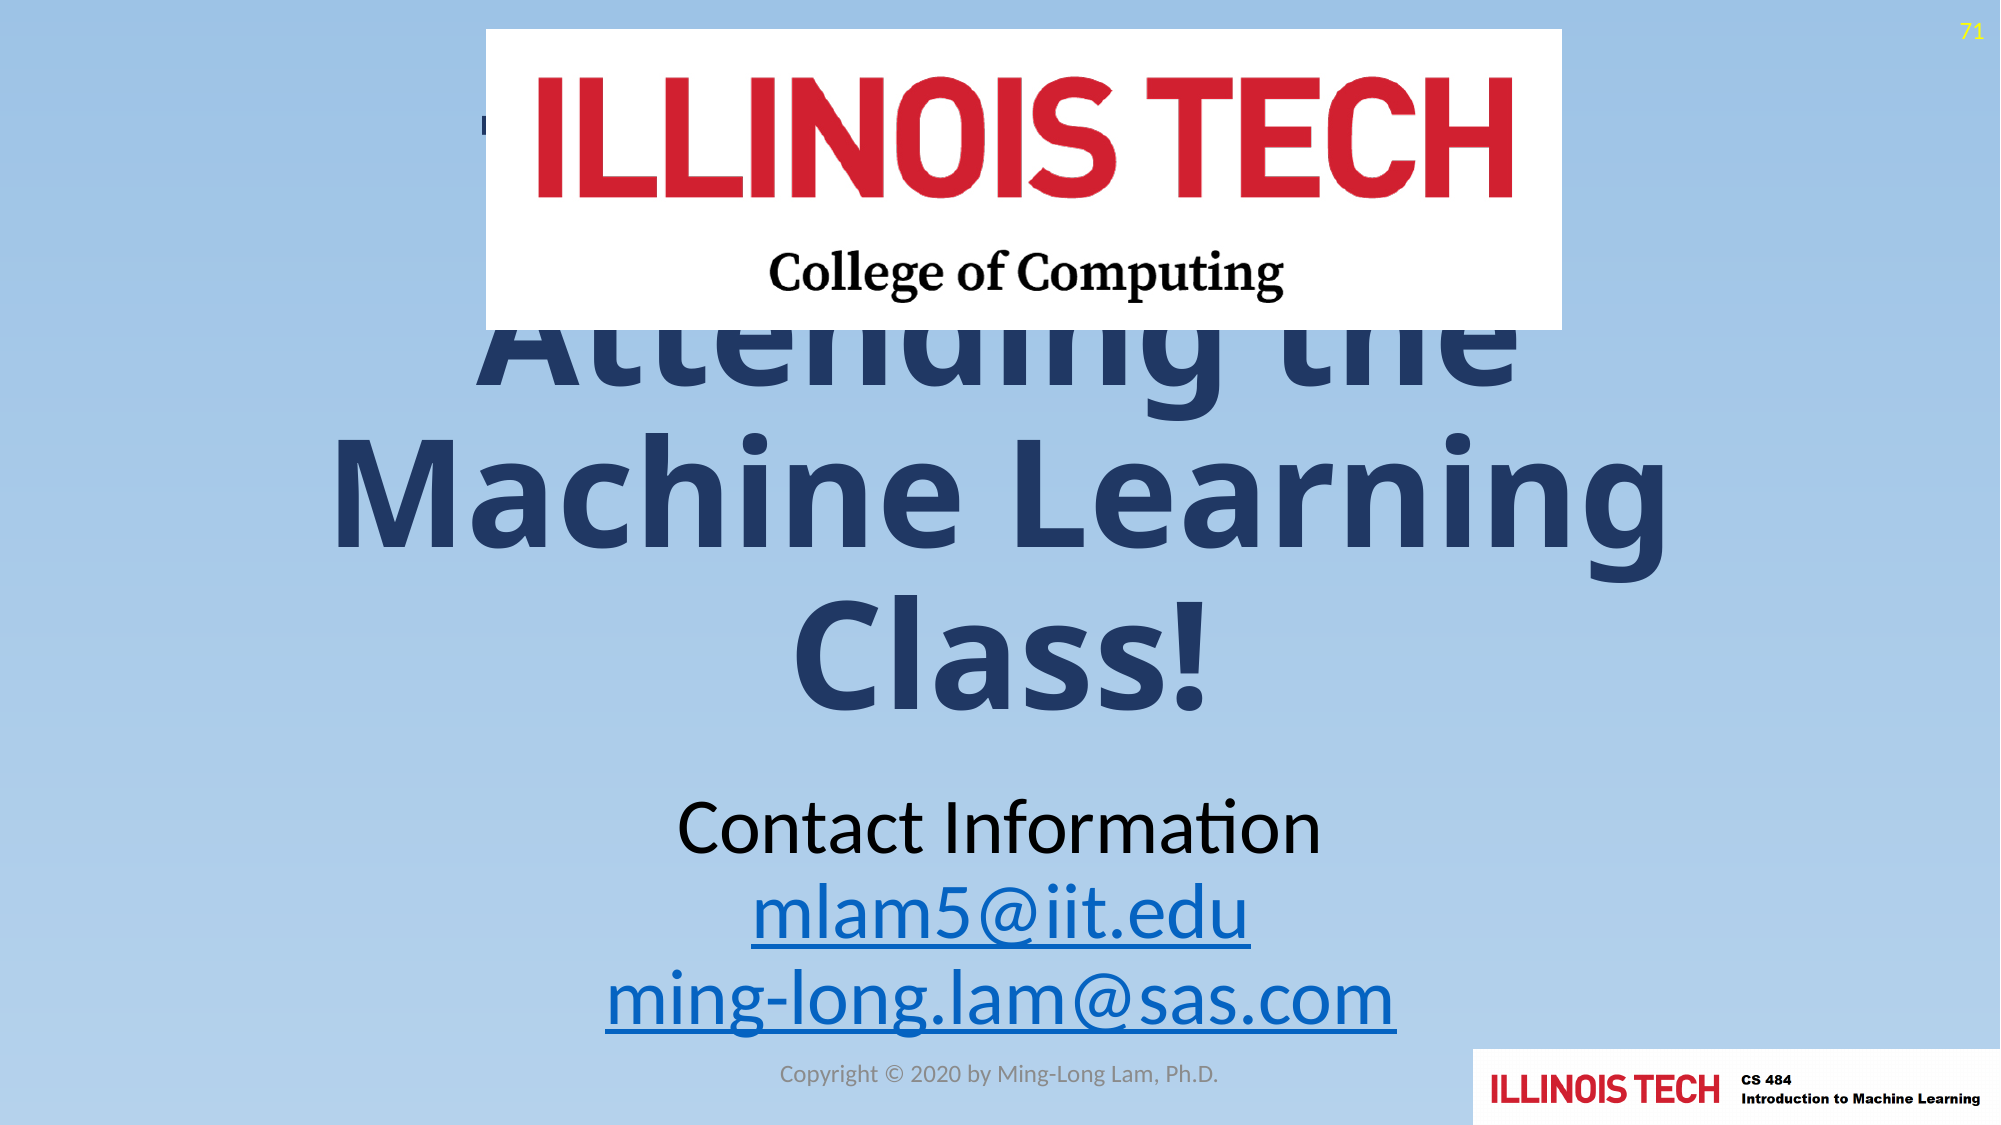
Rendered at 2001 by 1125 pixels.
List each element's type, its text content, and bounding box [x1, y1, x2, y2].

title Thank You for Attending the Machine Learning Class! [128, 440, 1872, 750]
picture [1473, 1049, 2000, 1125]
slide_number 71 [1550, 0, 2000, 60]
footer Copyright © 2020 by Ming-Long Lam, Ph.D. [662, 1042, 1338, 1103]
subtitle Contact Information mlam5@iit.edu ming-long.lam@sas.com [249, 777, 1750, 1050]
picture [486, 29, 1562, 330]
